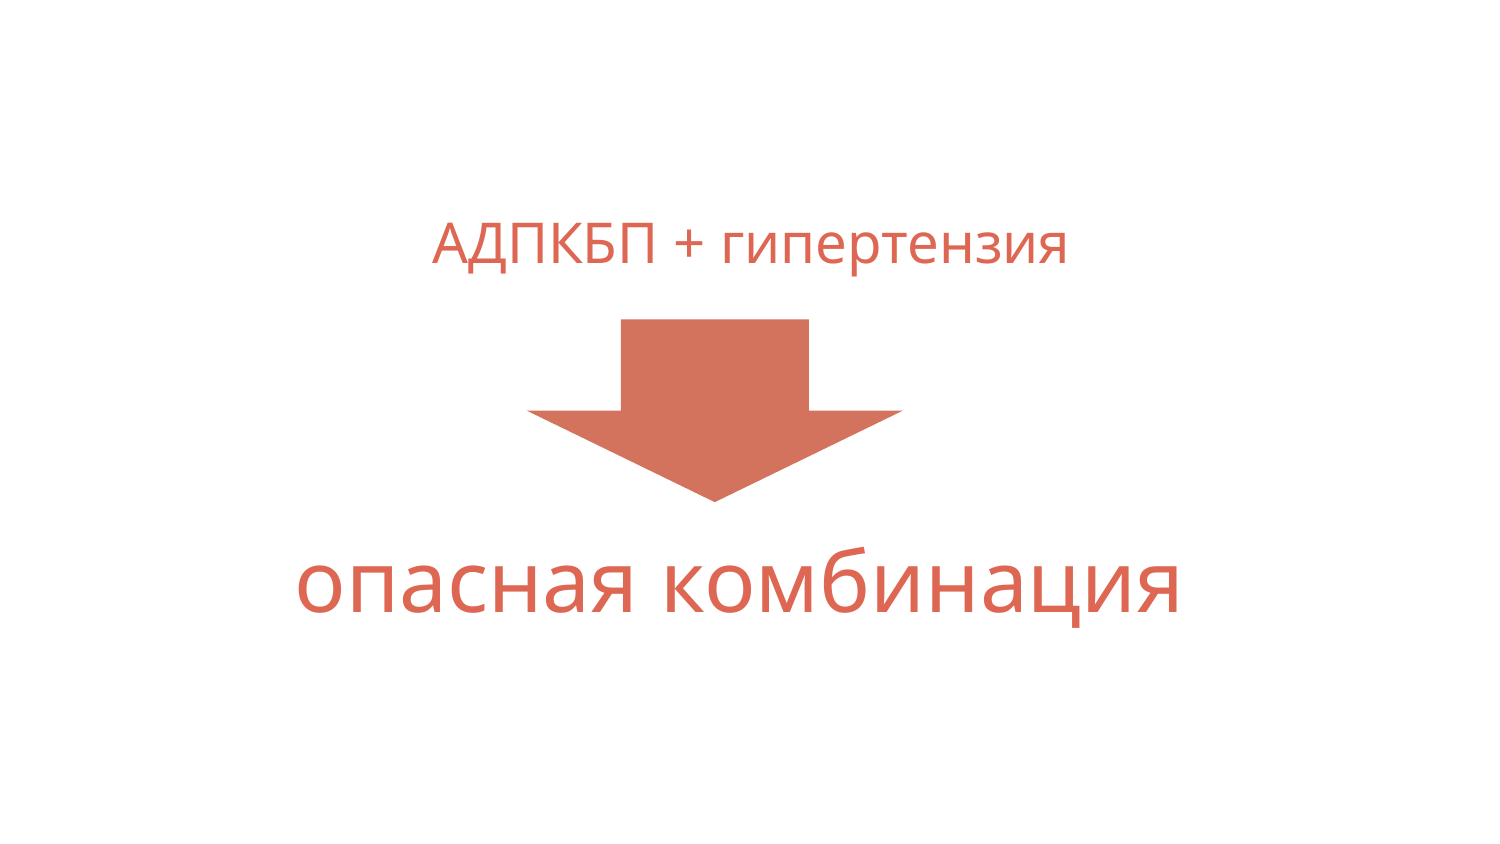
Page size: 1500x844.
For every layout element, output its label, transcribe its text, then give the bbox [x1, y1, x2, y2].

text_box [526, 319, 903, 503]
text_box АДПКБП + гипертензия [74, 208, 1443, 738]
text_box опасная комбинация [283, 521, 1235, 636]
